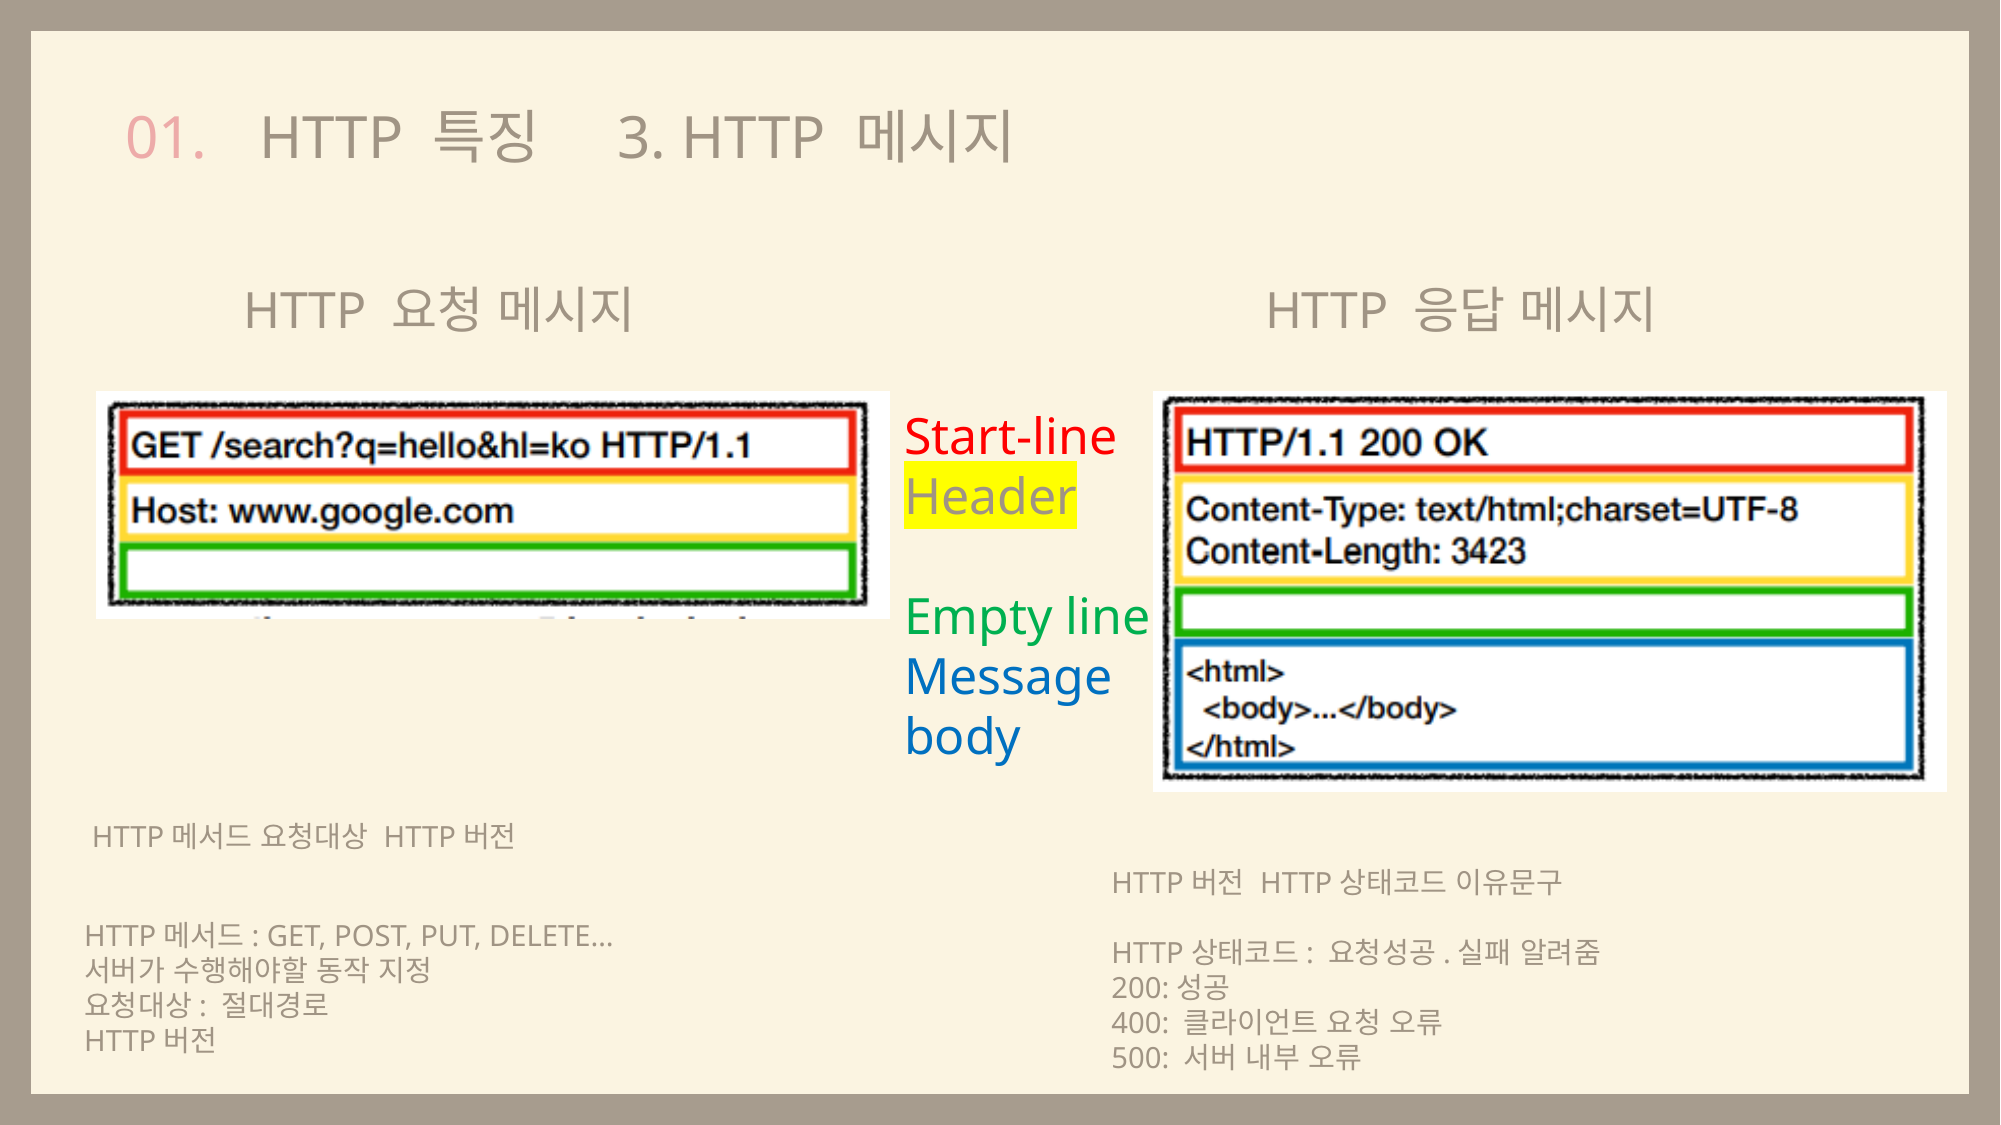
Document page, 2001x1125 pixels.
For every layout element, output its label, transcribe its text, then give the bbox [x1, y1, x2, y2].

text_box Start-line Header Empty line Message body [889, 397, 1209, 842]
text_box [112, 92, 555, 179]
text_box HTTP 응답 메시지 [1250, 271, 1673, 347]
text_box HTTP메서드: GET, POST, PUT, DELETE… 서버가 수행해야할 동작 지정 요청대상: 절대경로 HTTP버전 [69, 909, 629, 1065]
text_box HTTP메서드 요청대상 HTTP버전 [77, 810, 533, 896]
text_box [0, 0, 2000, 1125]
text_box HTTP 요청 메시지 [228, 271, 651, 347]
picture [96, 391, 890, 619]
picture [1153, 391, 1947, 792]
text_box 3. HTTP 메시지 [602, 92, 1031, 178]
text_box HTTP버전 HTTP상태코드 이유문구 HTTP상태코드: 요청성공.실패 알려줌 200:성공 400: 클라이언트 요청 오류 500: 서버 내부 오류 [1096, 856, 1616, 1082]
